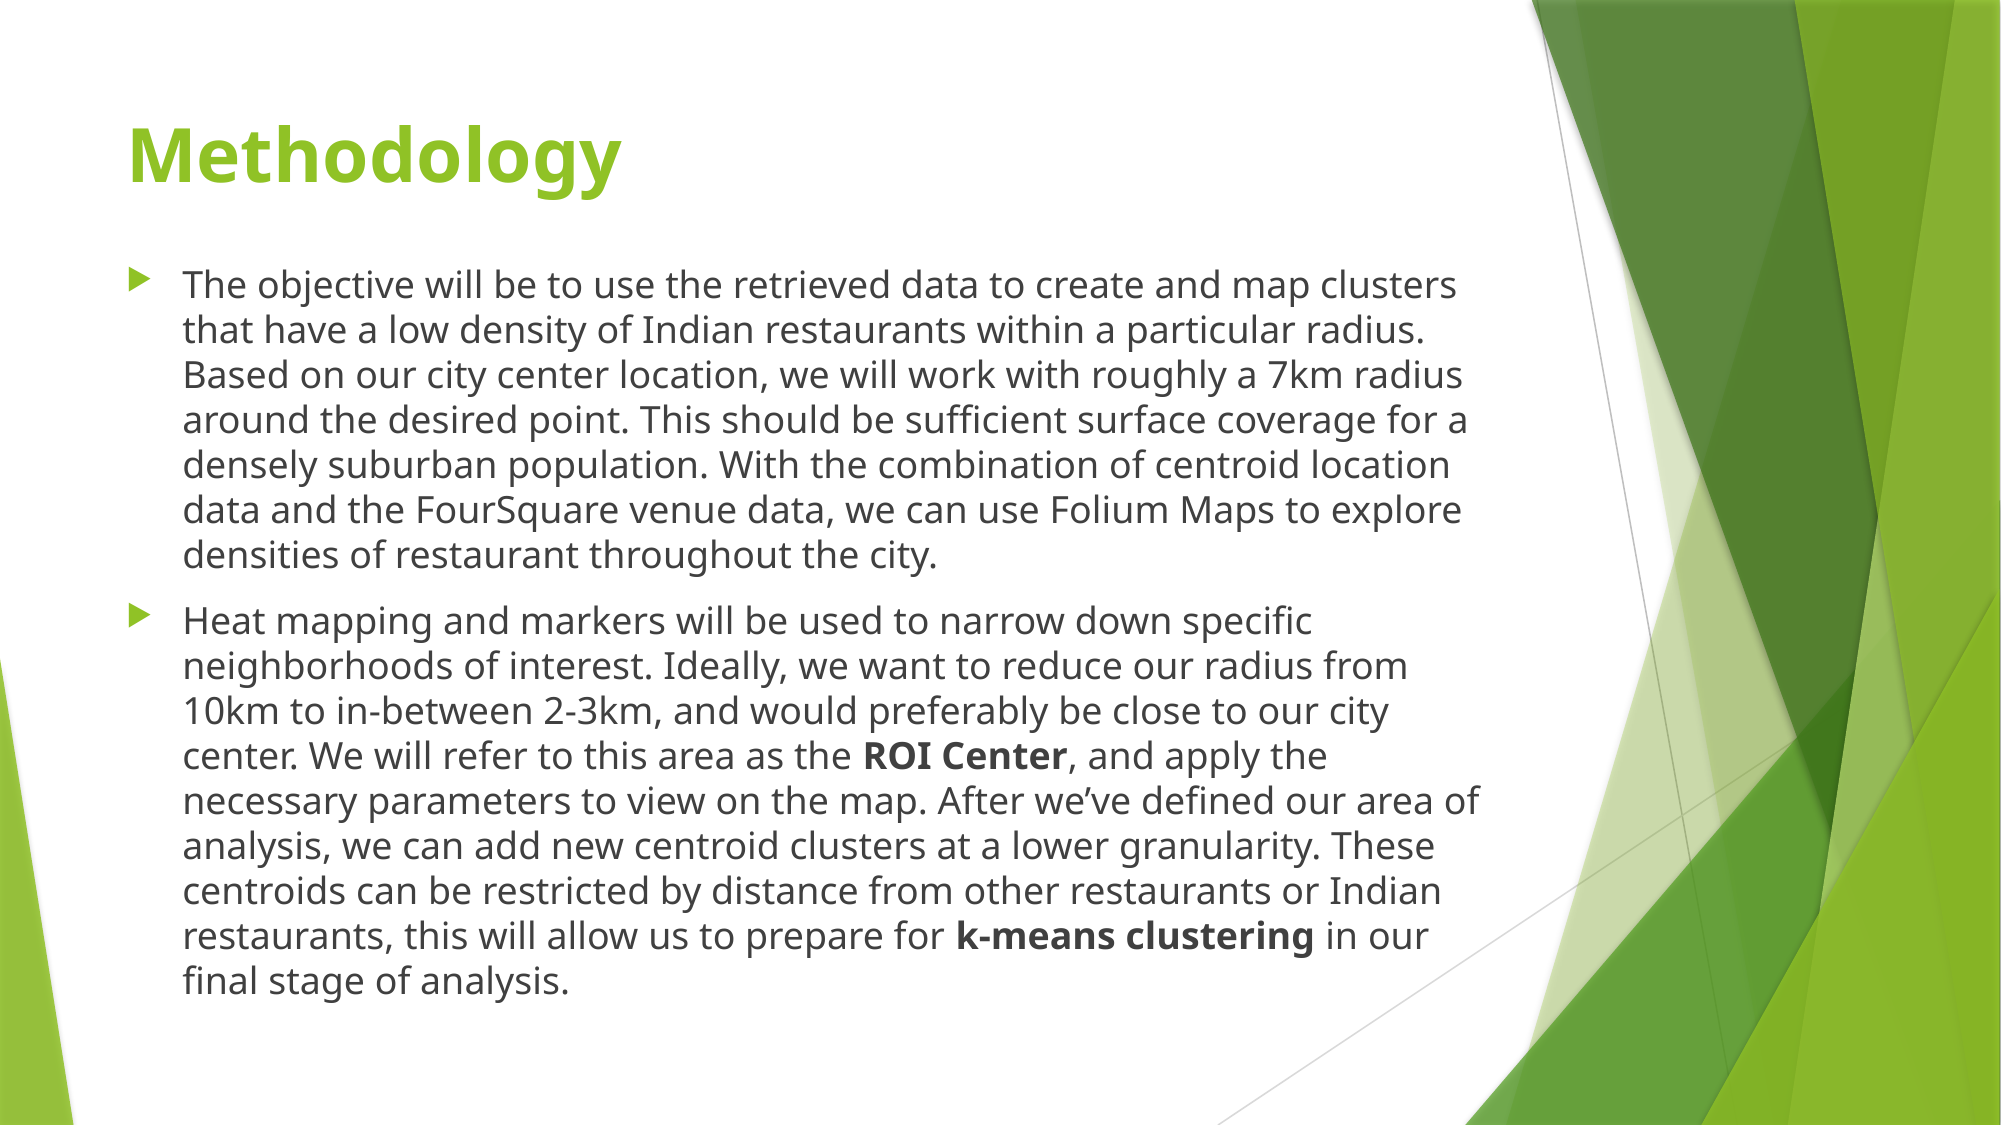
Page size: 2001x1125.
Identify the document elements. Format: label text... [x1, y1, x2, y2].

list The objective will be to use the retrieved data to create and map clusters that have a low density of Indian restaurants within a particular radius. Based on our city center location, we will work with roughly a 7km radius around the desired point. This should be sufficient surface coverage for a densely suburban population. With the combination of centroid location data and the FourSquare venue data, we can use Folium Maps to explore densities of restaurant throughout the city. Heat mapping and markers will be used to narrow down specific neighborhoods of interest. Ideally, we want to reduce our radius from 10km to in-between 2-3km, and would preferably be close to our city center. We will refer to this area as the ROI Center, and apply the necessary parameters to view on the map. After we’ve defined our area of analysis, we can add new centroid clusters at a lower granularity. These centroids can be restricted by distance from other restaurants or Indian restaurants, this will allow us to prepare for k-means clustering in our final stage of analysis. [111, 253, 1522, 992]
title Methodology [111, 99, 1522, 253]
